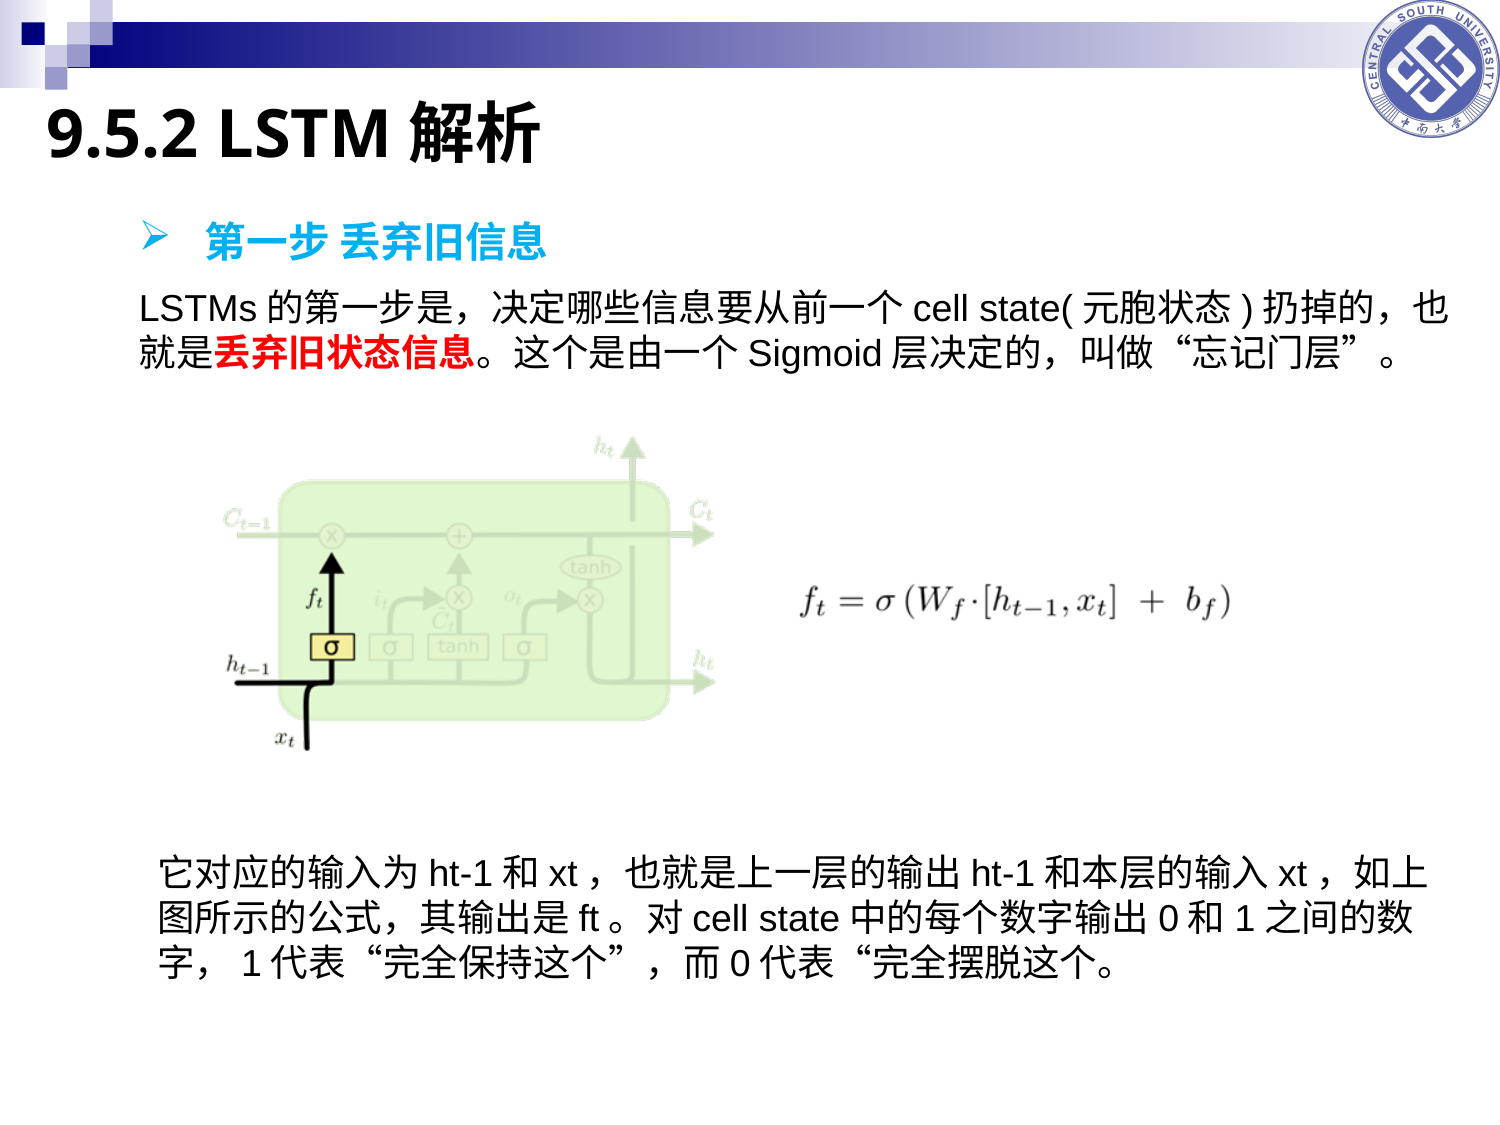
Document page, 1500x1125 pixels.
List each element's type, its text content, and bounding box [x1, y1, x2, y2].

text_box 第一步 丢弃旧信息 [123, 208, 564, 273]
text_box LSTMs的第一步是，决定哪些信息要从前一个cell state(元胞状态)扔掉的，也就是丢弃旧状态信息。这个是由一个Sigmoid层决定的，叫做“忘记门层”。 [123, 276, 1471, 382]
picture [211, 431, 1289, 756]
text_box 它对应的输入为ht-1和xt，也就是上一层的输出ht-1和本层的输入xt，如上图所示的公式，其输出是ft。对cell state中的每个数字输出0和1之间的数字，1代表“完全保持这个”，而0代表“完全摆脱这个。 [142, 841, 1452, 991]
title 9.5.2 LSTM解析 [31, 81, 1382, 180]
picture [1362, 0, 1500, 138]
